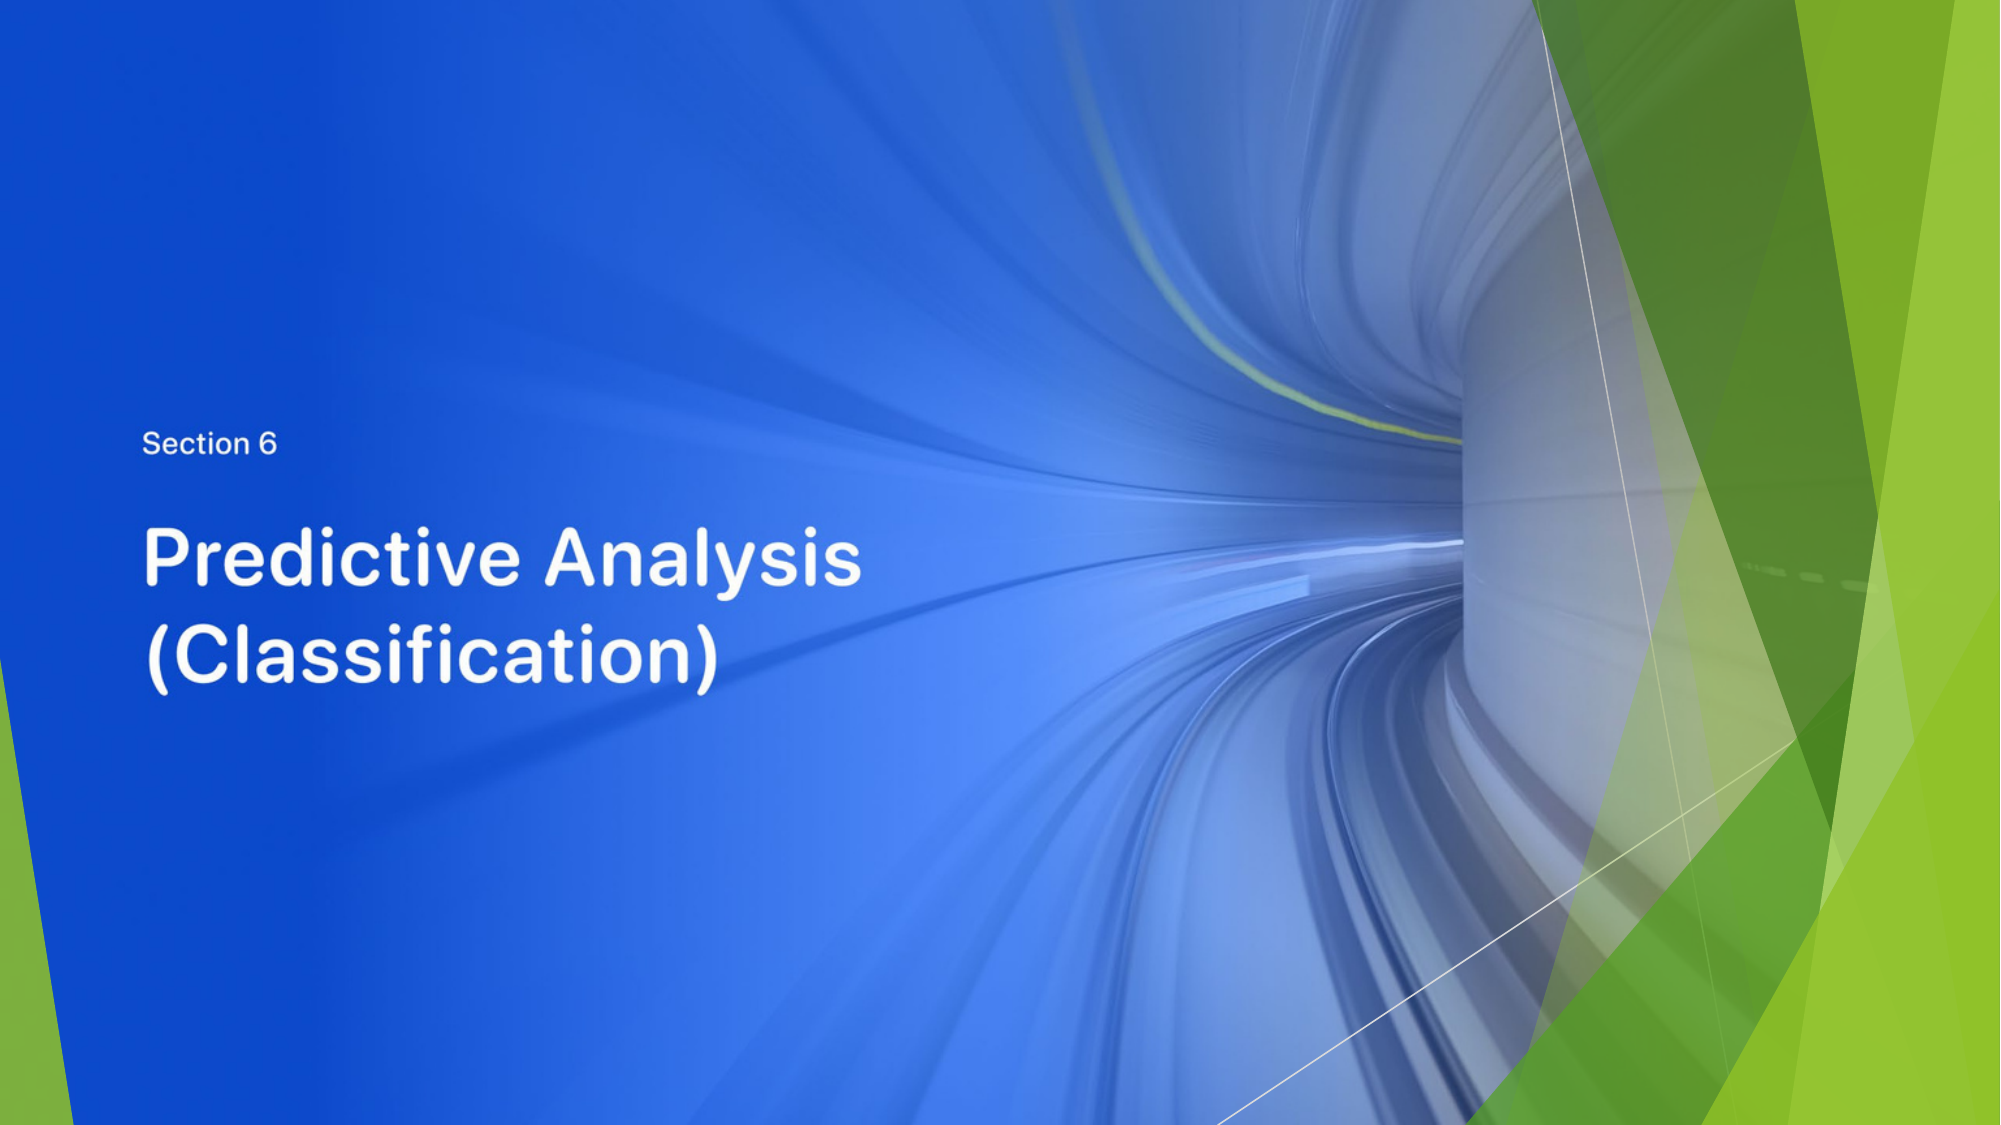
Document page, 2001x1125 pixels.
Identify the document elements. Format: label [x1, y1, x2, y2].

text_box [1206, 0, 2000, 1125]
text_box [0, 0, 1201, 1125]
text_box [0, 658, 74, 1125]
